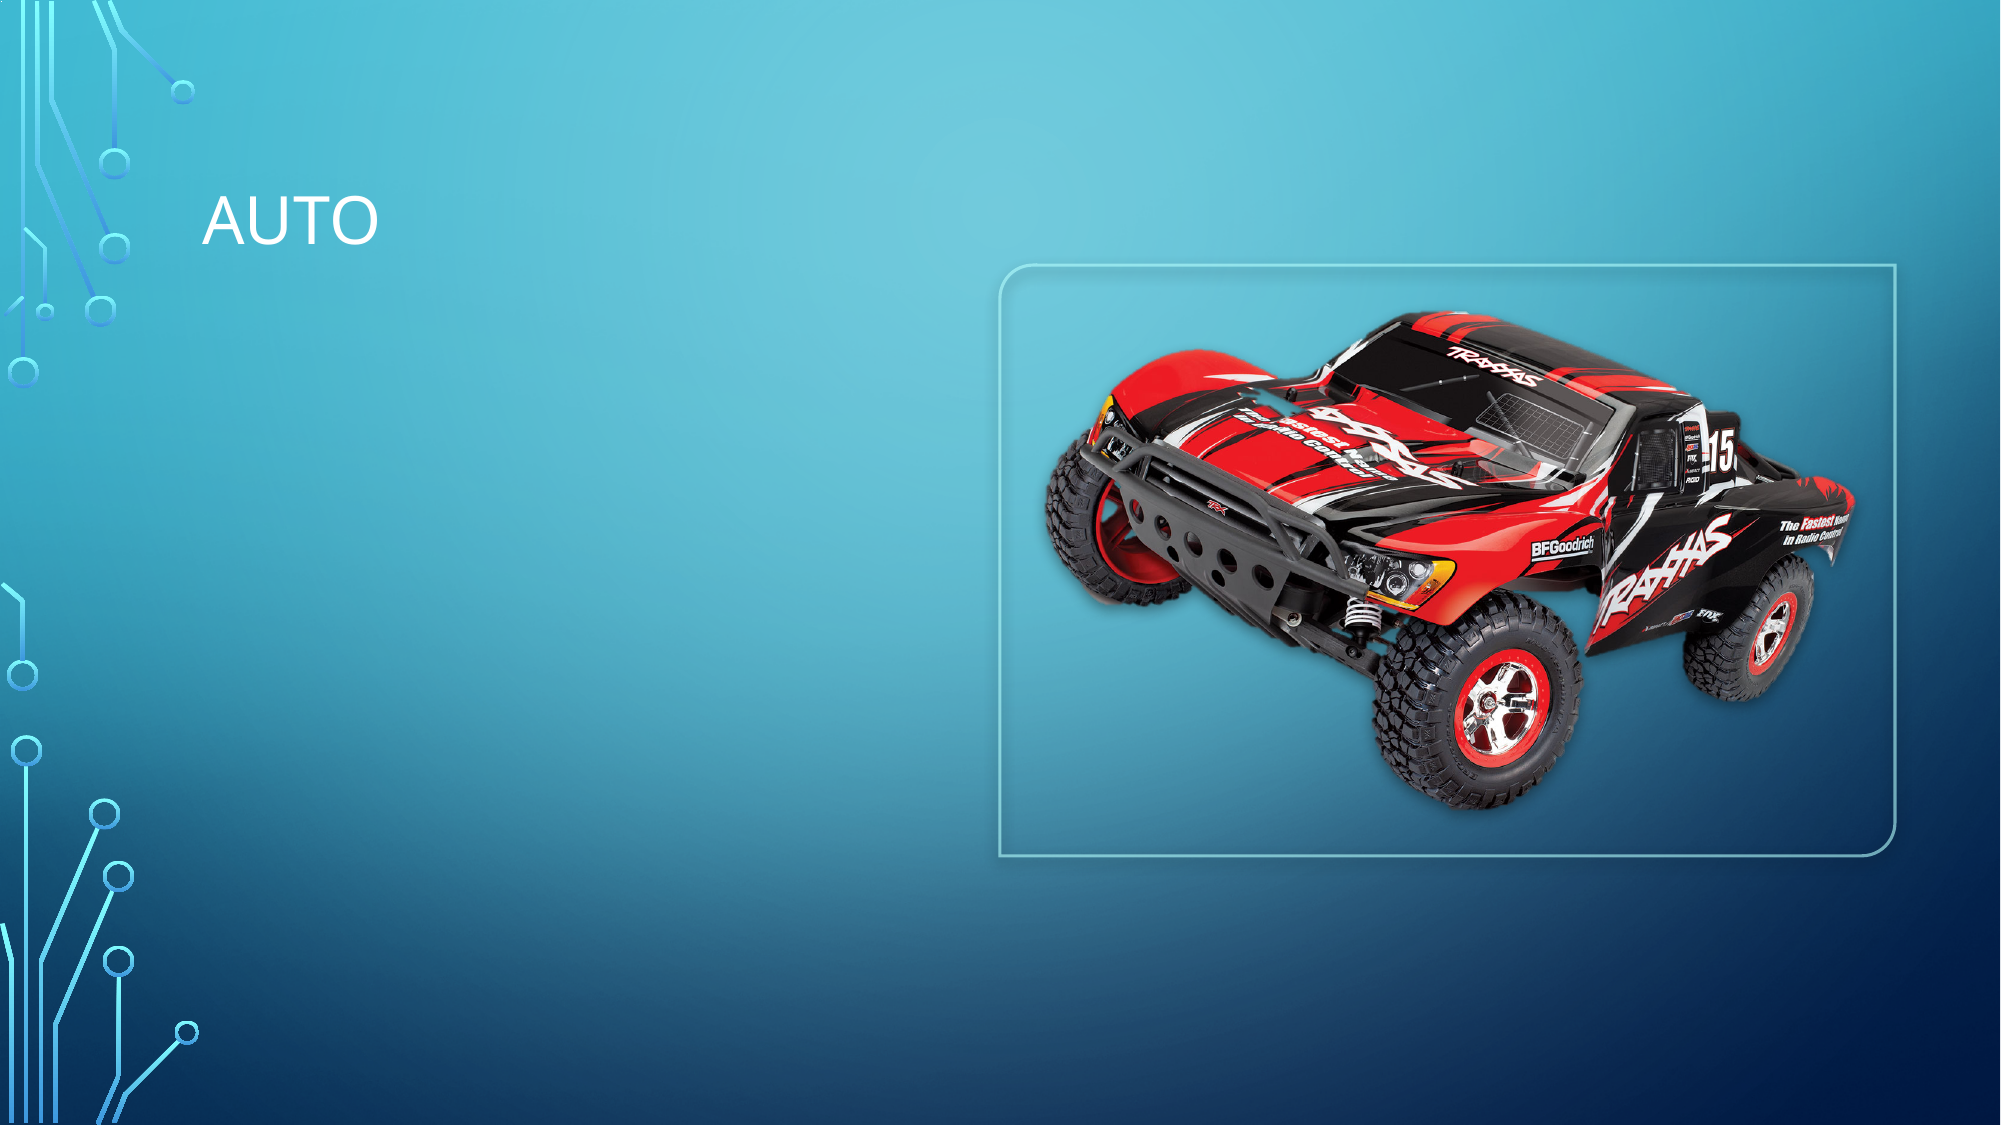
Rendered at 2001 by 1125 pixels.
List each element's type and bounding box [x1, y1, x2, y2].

text_box [0, 0, 201, 1125]
picture [201, 0, 2000, 1125]
